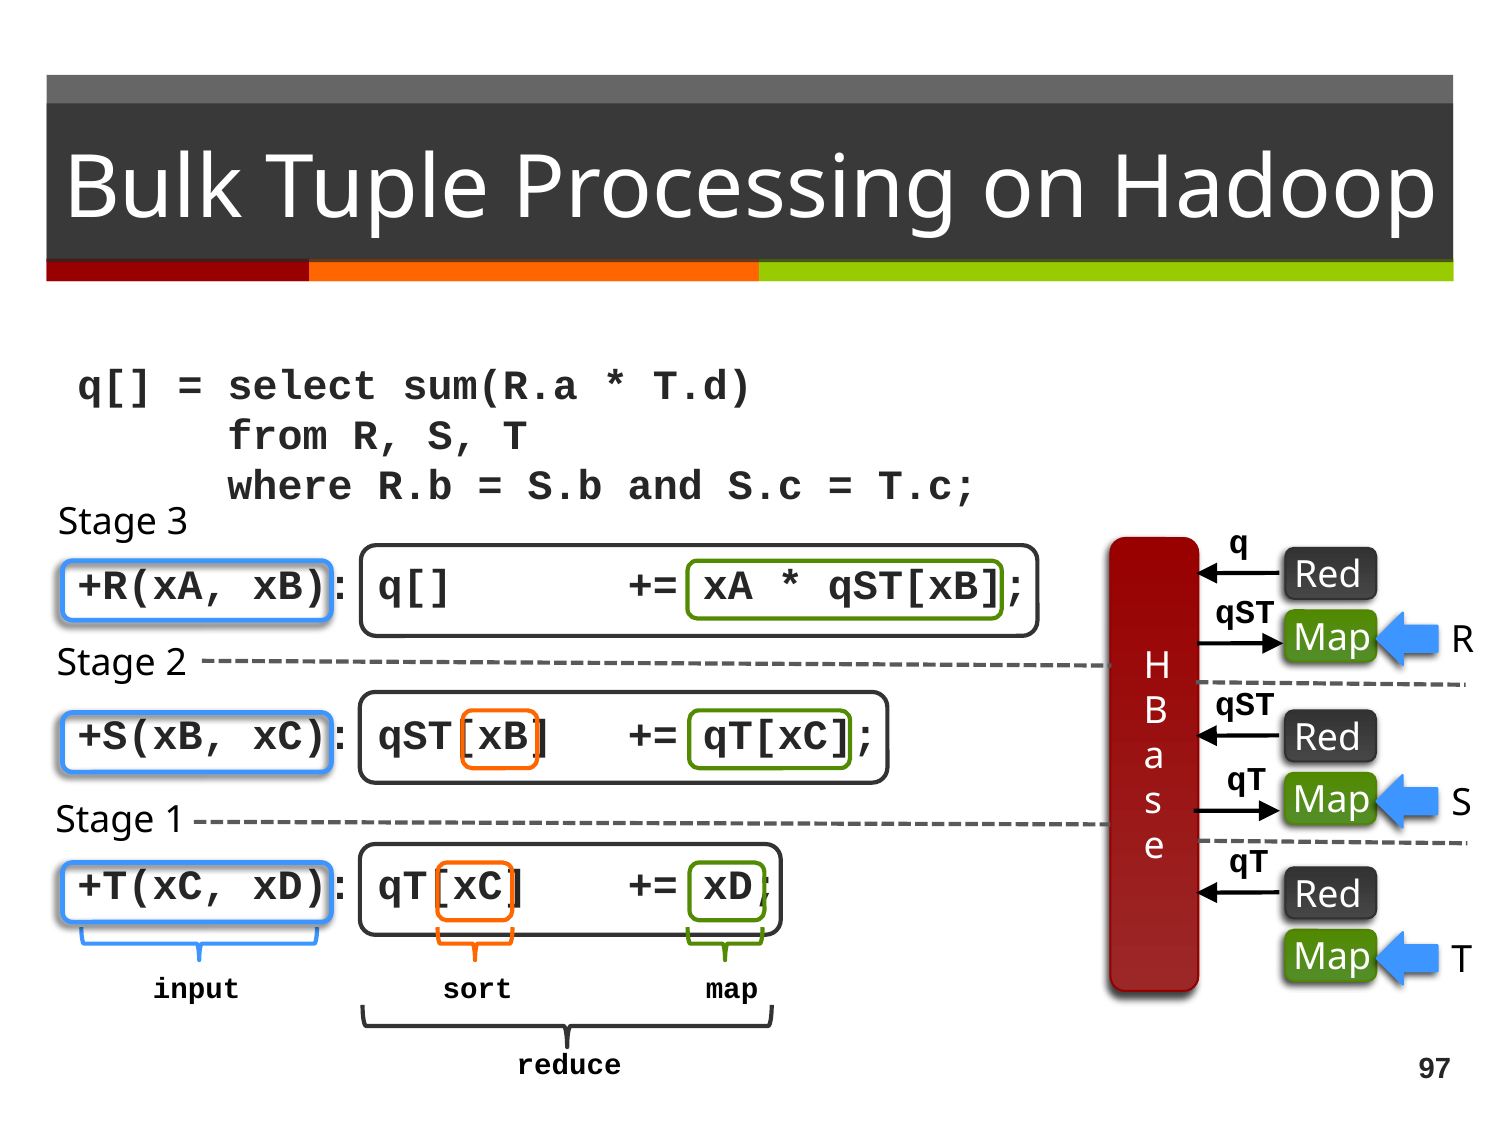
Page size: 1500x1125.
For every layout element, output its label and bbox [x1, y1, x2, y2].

title [46, 103, 1454, 263]
text_box [40, 349, 1489, 1088]
